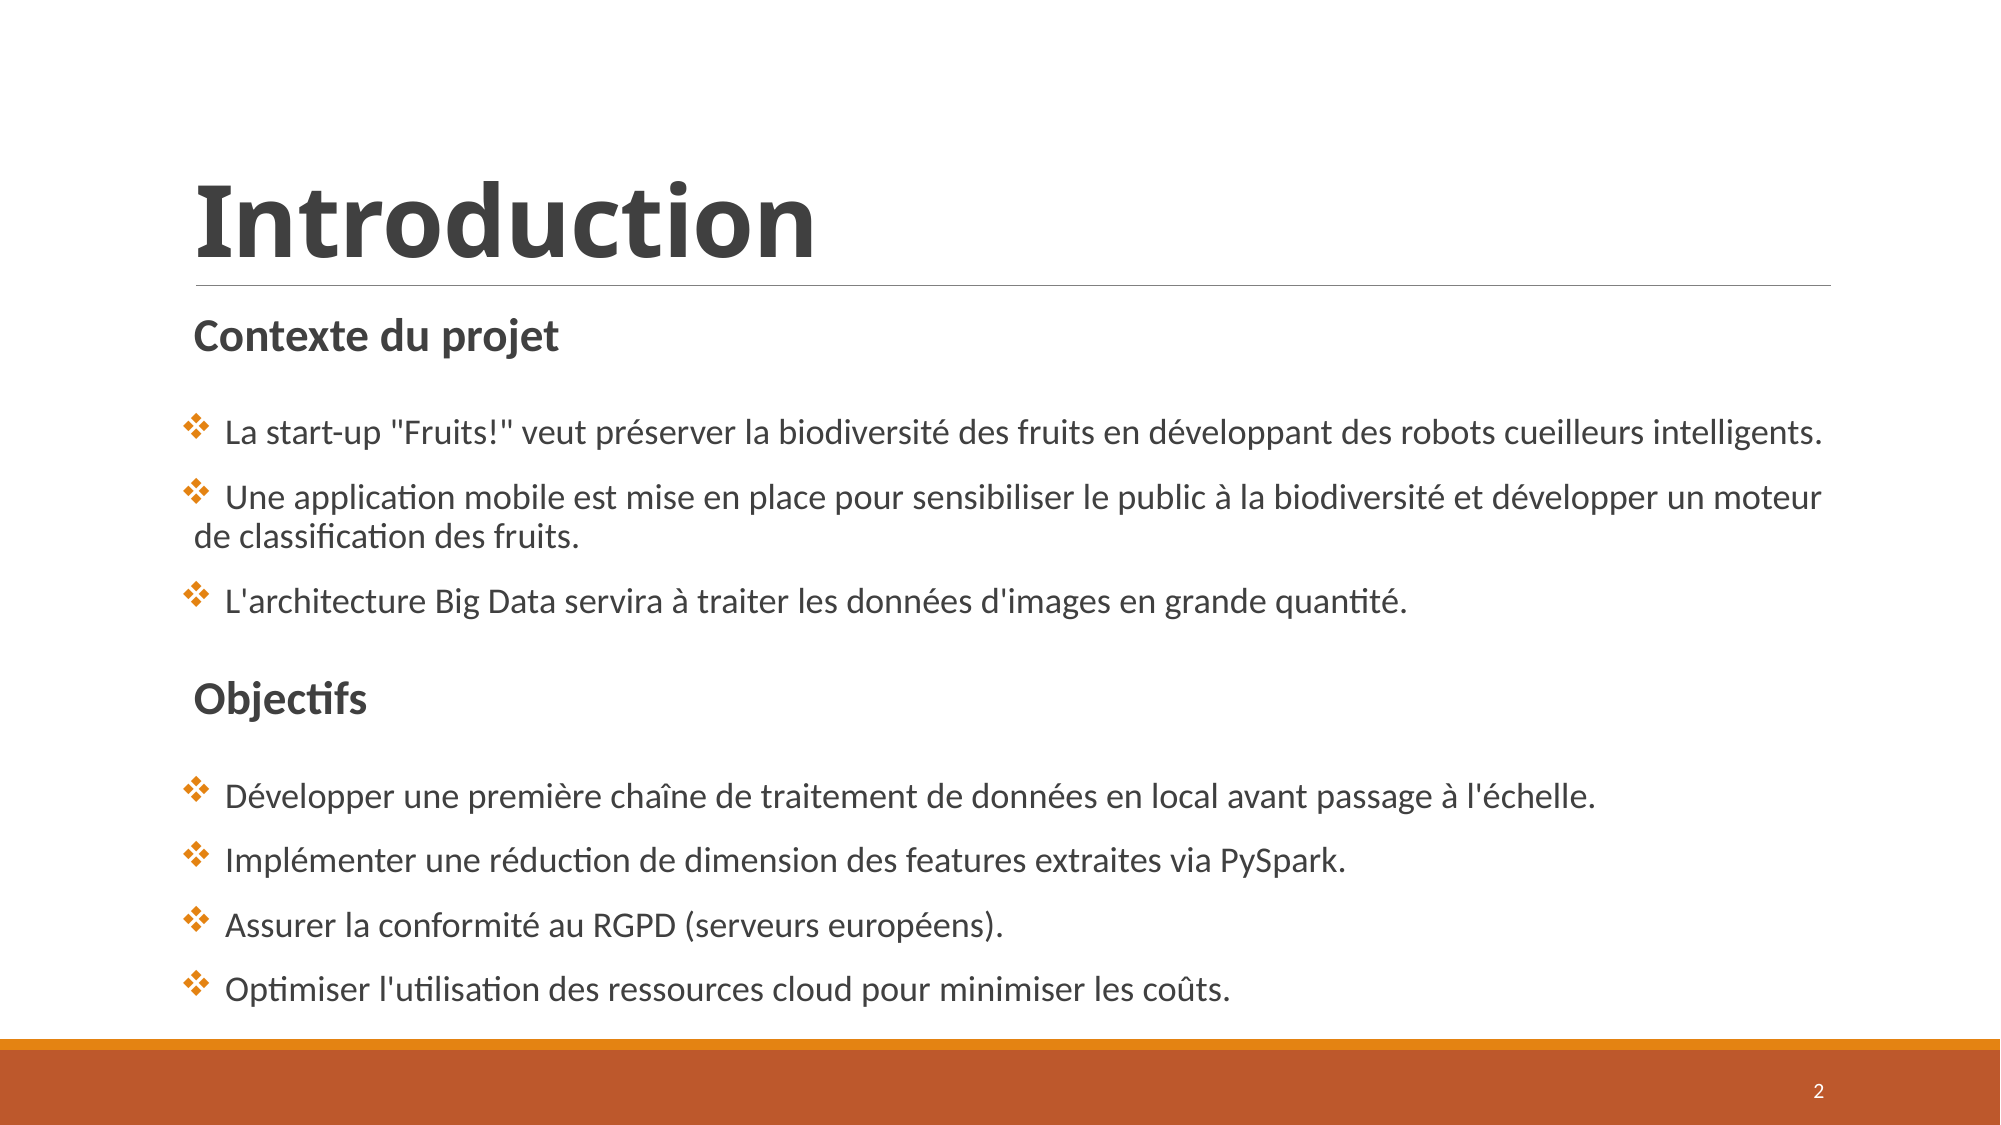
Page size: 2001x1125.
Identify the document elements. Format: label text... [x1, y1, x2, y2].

list Contexte du projet La start-up "Fruits!" veut préserver la biodiversité des fruits en développant des robots cueilleurs intelligents. Une application mobile est mise en place pour sensibiliser le public à la biodiversité et développer un moteur de classification des fruits. L'architecture Big Data servira à traiter les données d'images en grande quantité. Objectifs Développer une première chaîne de traitement de données en local avant passage à l'échelle. Implémenter une réduction de dimension des features extraites via PySpark. Assurer la conformité au RGPD (serveurs européens). Optimiser l'utilisation des ressources cloud pour minimiser les coûts. [180, 302, 1830, 1036]
slide_number 2 [1624, 1059, 1840, 1120]
title Introduction [180, 47, 1830, 285]
